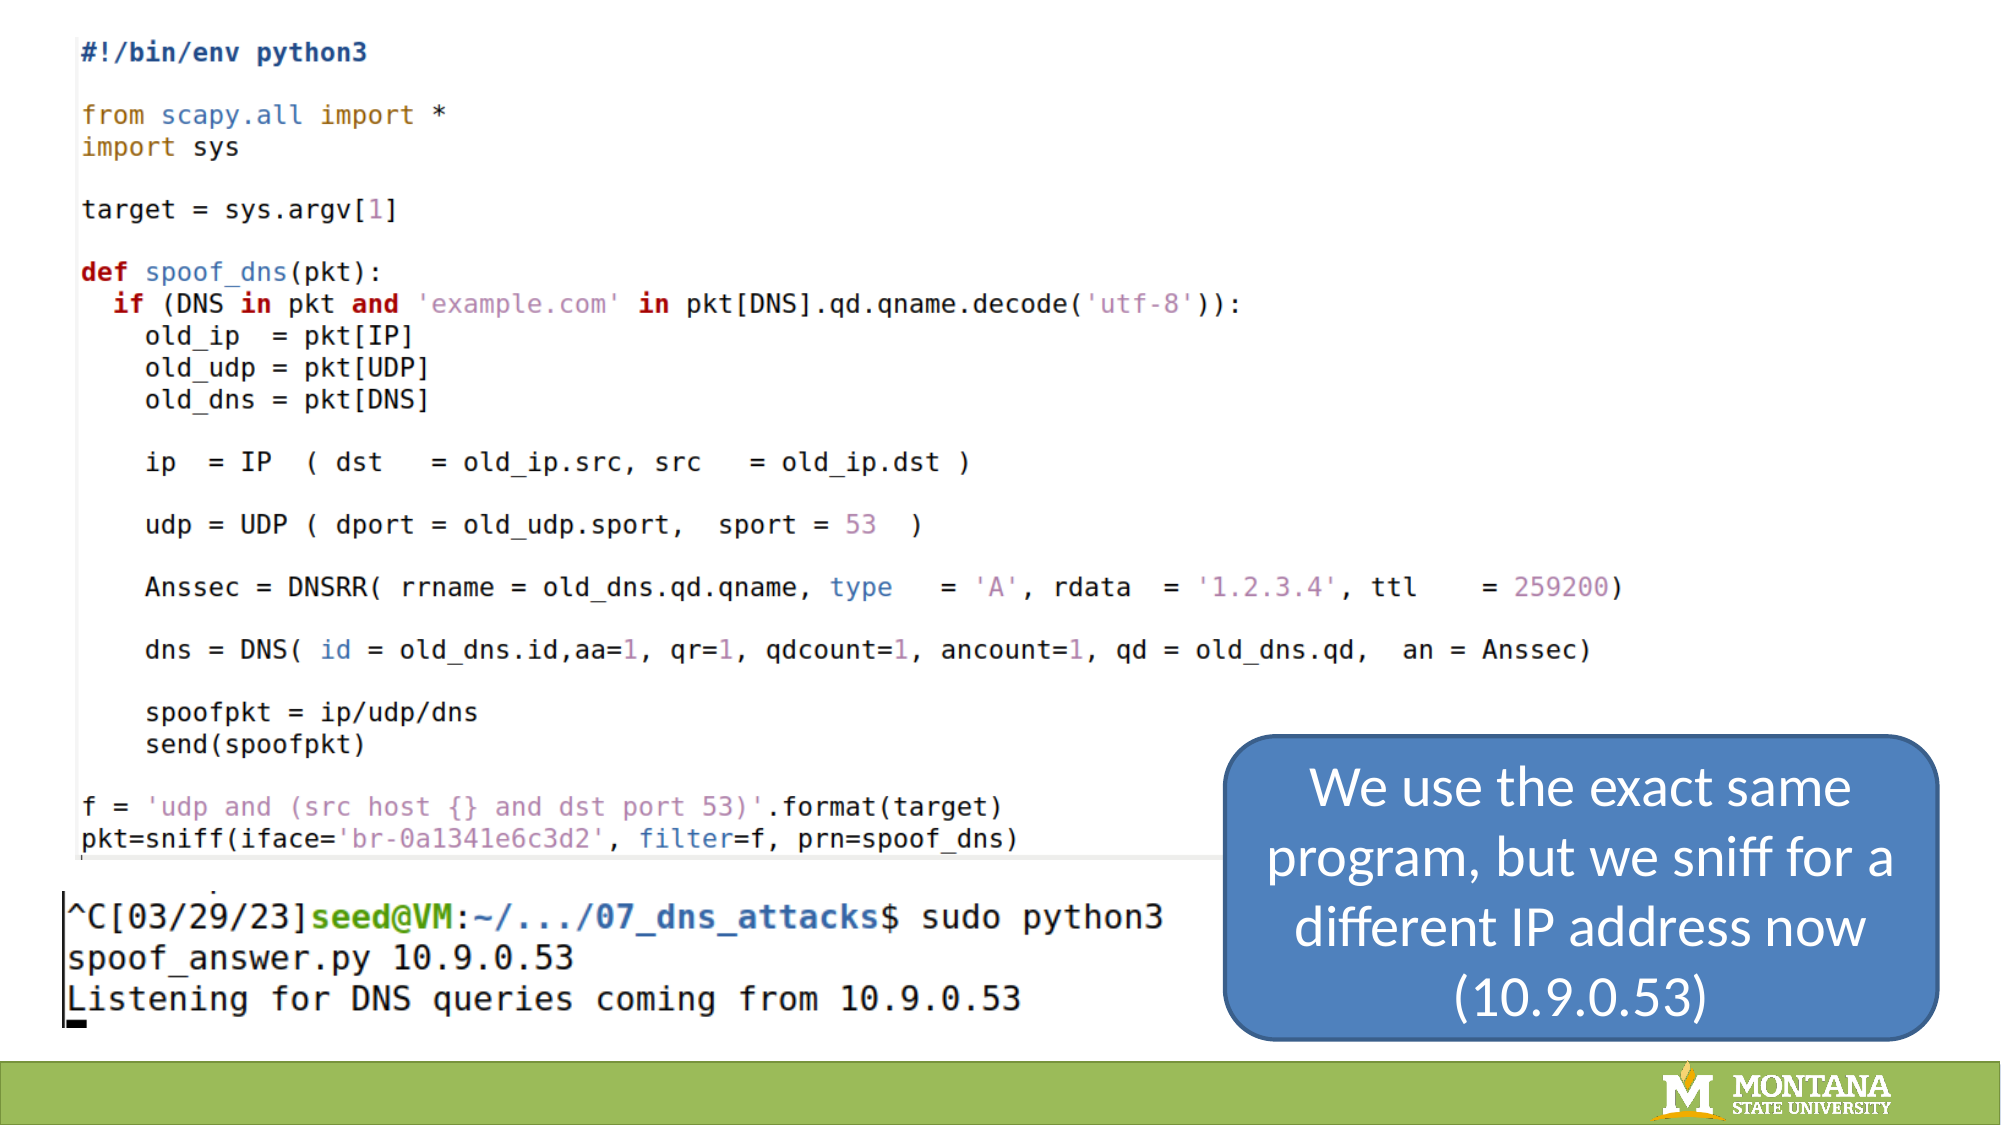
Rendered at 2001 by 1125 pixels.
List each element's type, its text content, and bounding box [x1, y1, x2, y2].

picture [1649, 1060, 1892, 1122]
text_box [1894, 1060, 2000, 1125]
text_box We use the exact same program, but we sniff for a different IP address now (10.9.0.53) [1222, 734, 1940, 1042]
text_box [0, 1060, 1645, 1125]
picture [74, 37, 1690, 860]
picture [62, 891, 1188, 1028]
